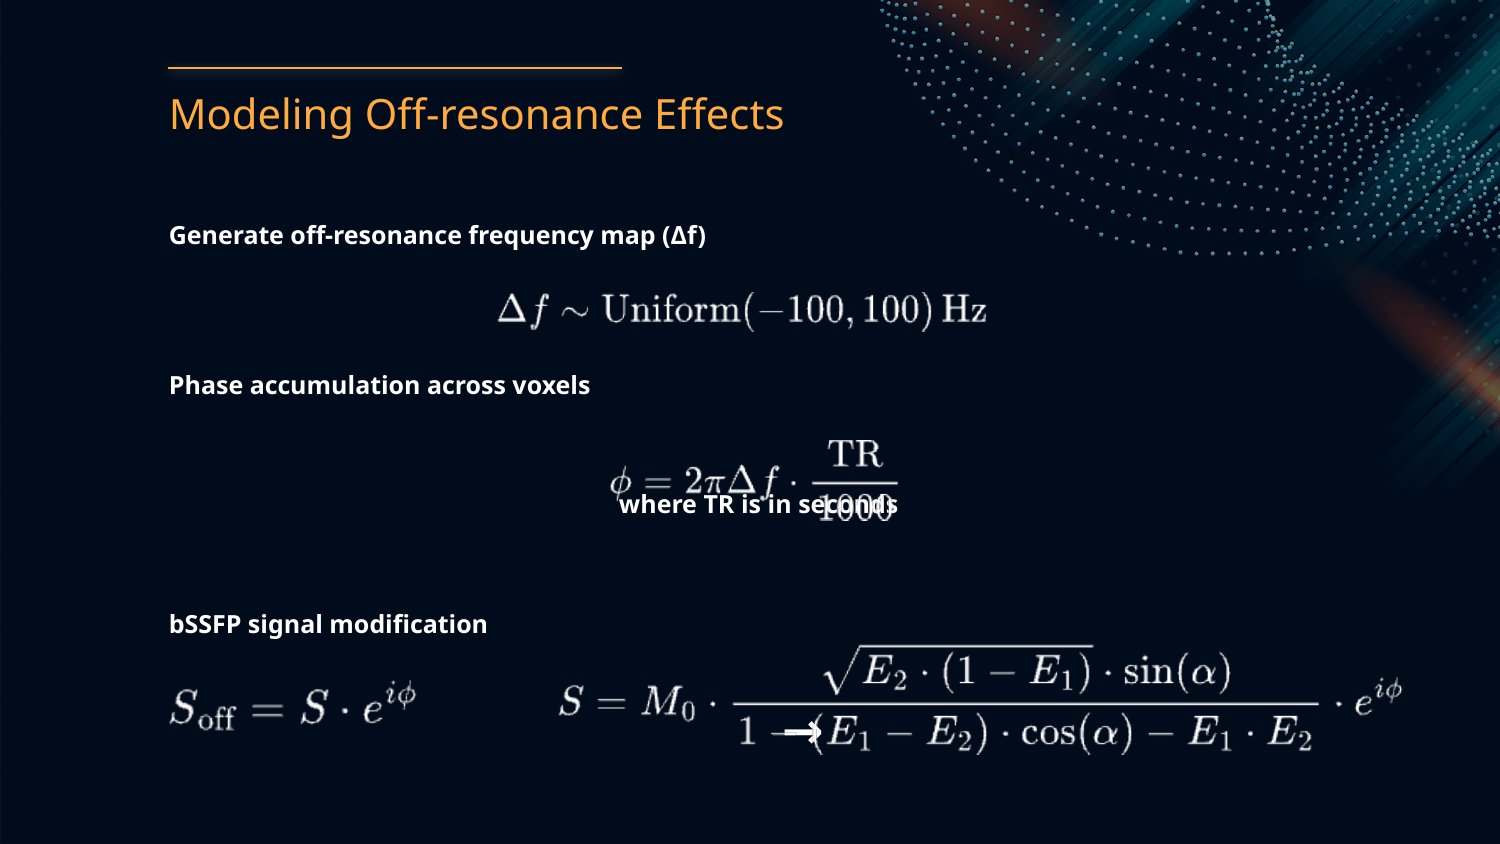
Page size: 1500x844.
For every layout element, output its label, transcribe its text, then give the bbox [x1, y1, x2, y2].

list Generate off-resonance frequency map (Δf) Phase accumulation across voxels where TR is in seconds bSSFP signal modification → [153, 204, 1331, 703]
picture [168, 680, 419, 735]
text_box [0, 0, 1500, 844]
picture [556, 643, 1405, 755]
picture [609, 440, 903, 521]
picture [496, 292, 988, 333]
title Modeling Off-resonance Effects [153, 72, 1267, 204]
